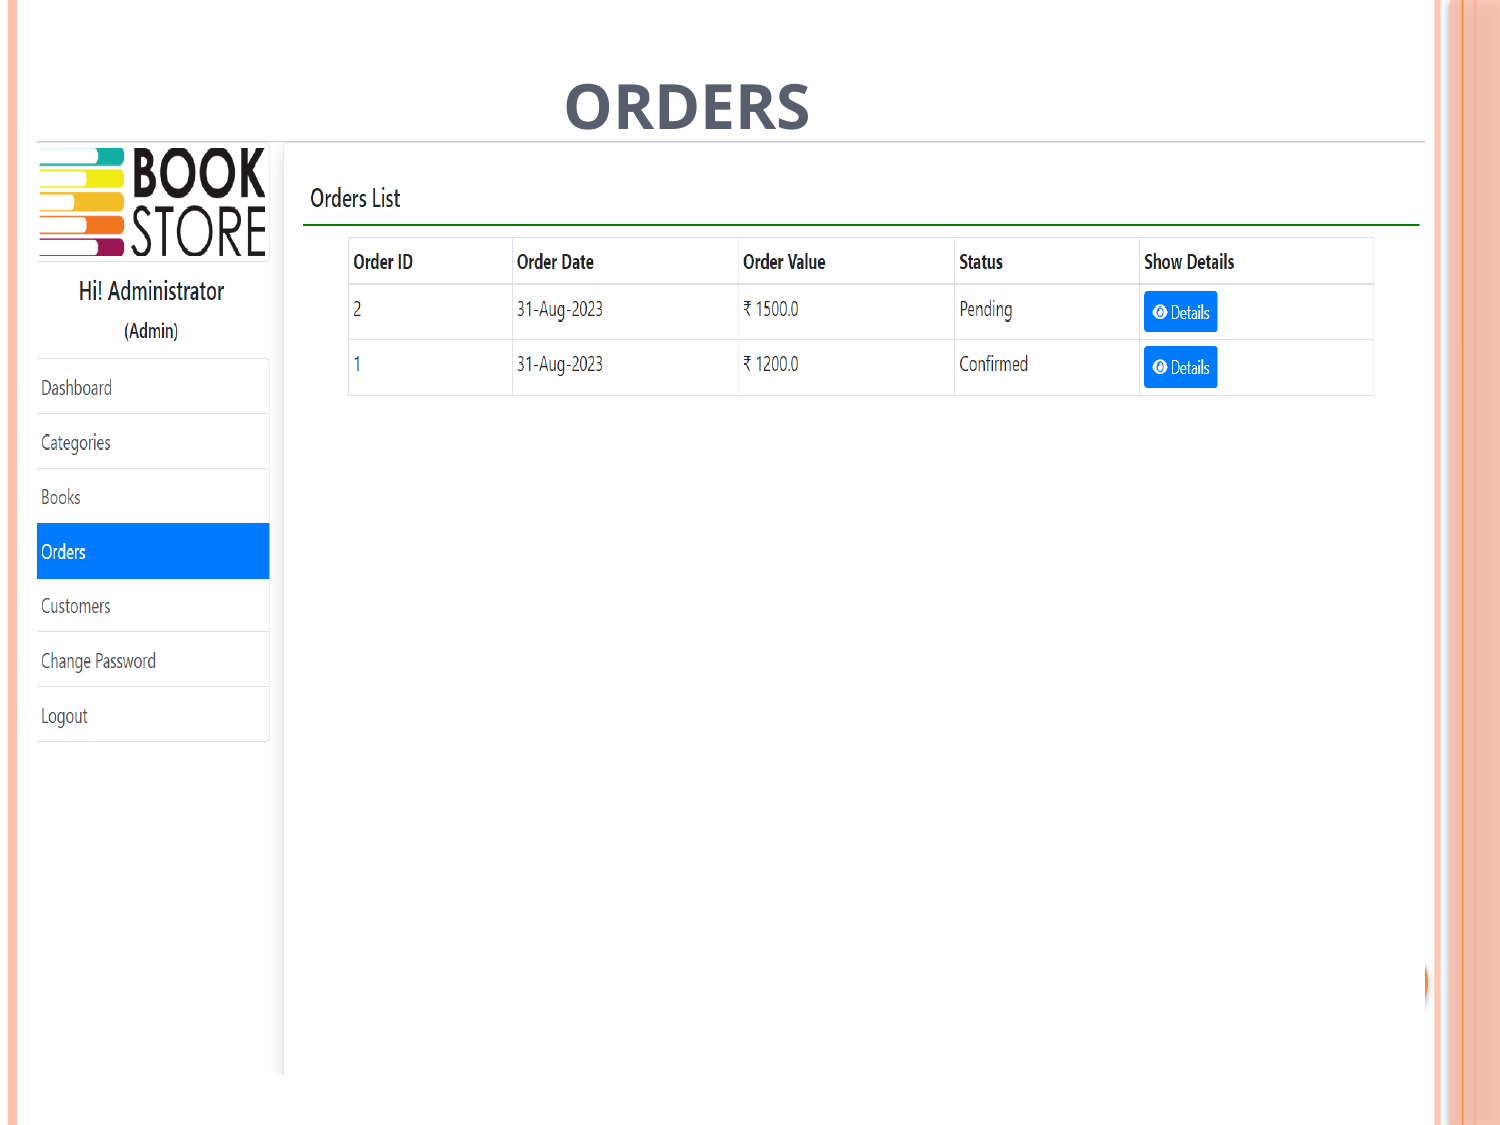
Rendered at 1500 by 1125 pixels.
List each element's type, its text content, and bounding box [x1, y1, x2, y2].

title Orders [75, 45, 1300, 133]
picture [36, 136, 1426, 1076]
